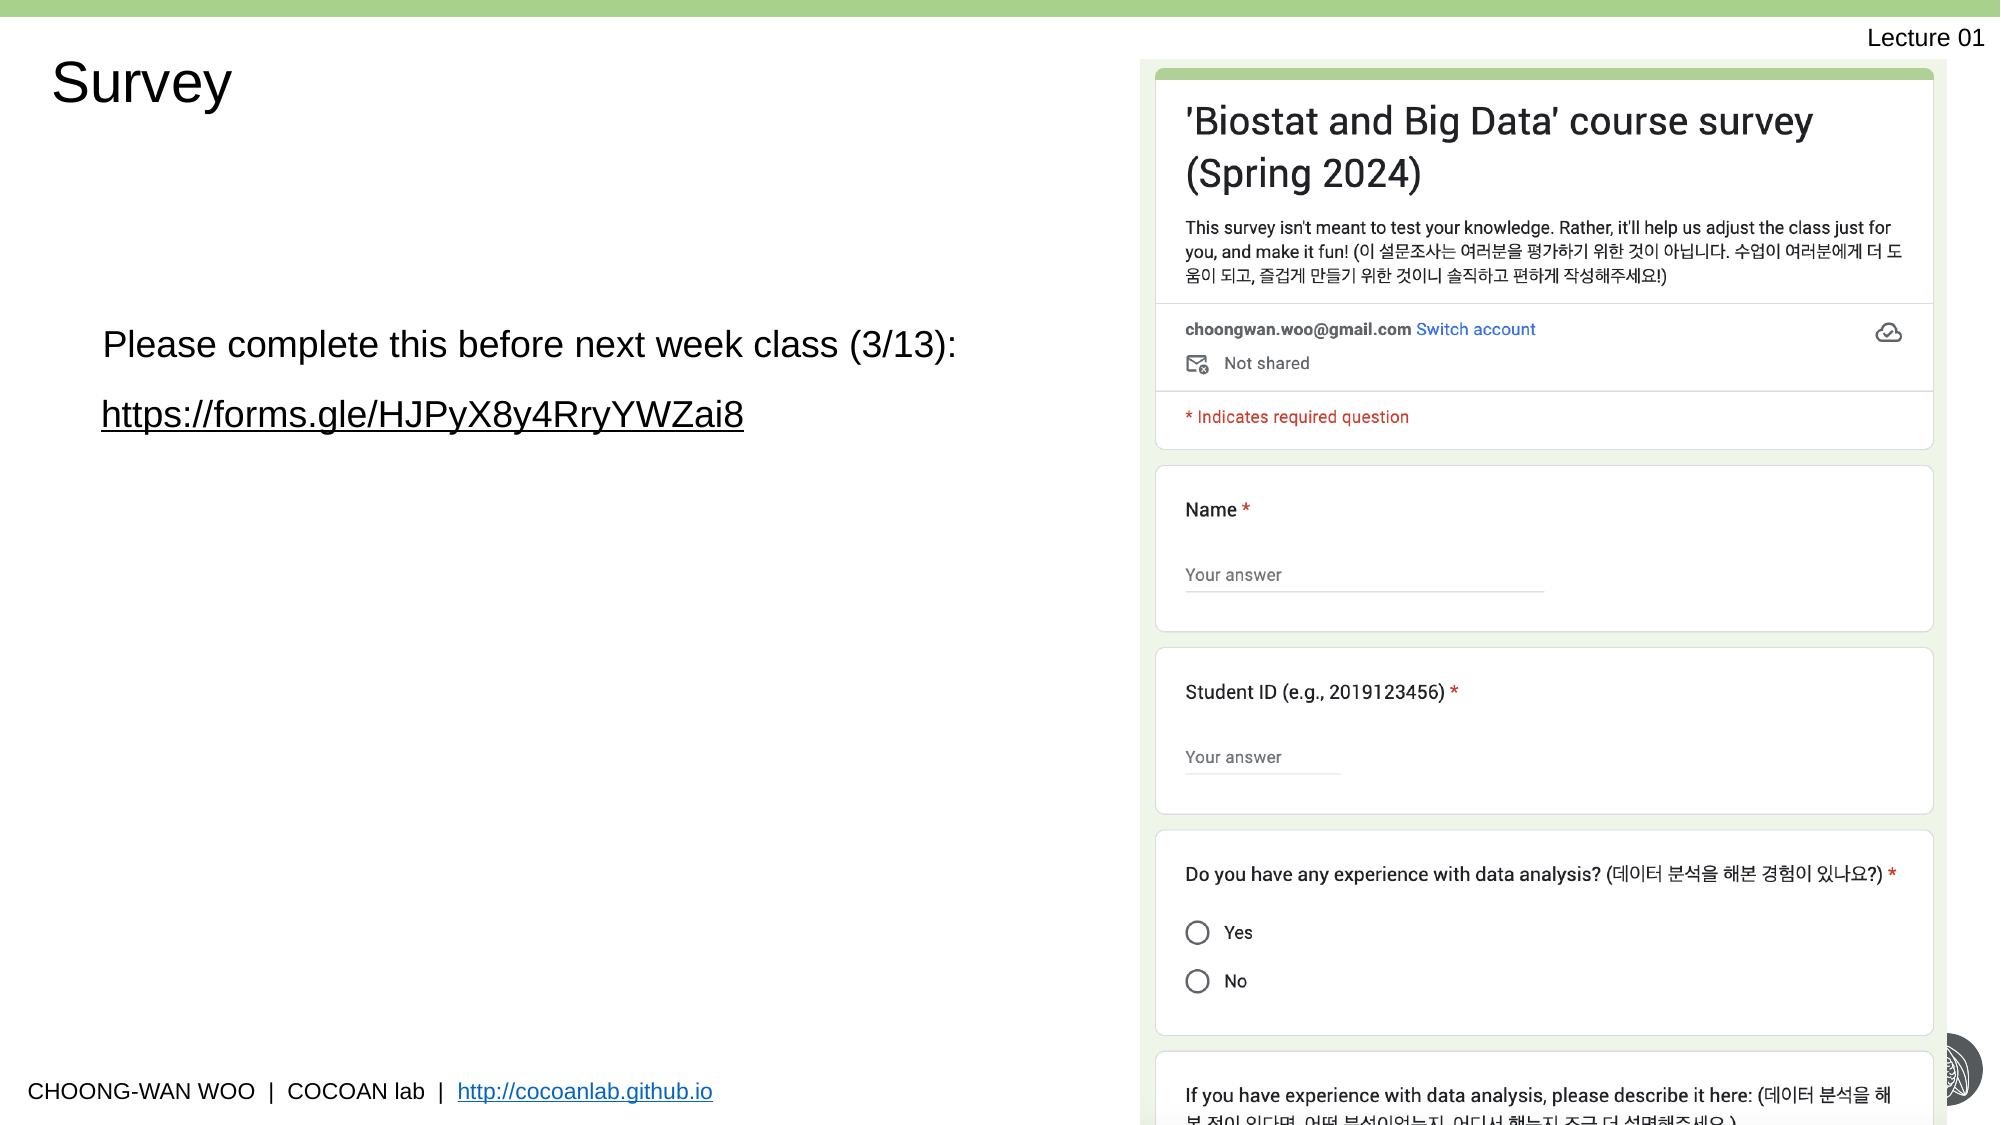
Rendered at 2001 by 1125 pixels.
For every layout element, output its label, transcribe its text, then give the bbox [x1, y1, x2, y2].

text_box Please complete this before next week class (3/13): [87, 312, 973, 372]
text_box CHOONG-WAN WOO | COCOAN lab | http://cocoanlab.github.io [12, 1069, 729, 1112]
picture [1140, 59, 1947, 1125]
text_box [1947, 1014, 1983, 1125]
text_box [0, 0, 2000, 18]
text_box Lecture 01 [1623, 13, 2000, 59]
text_box Survey [36, 36, 265, 122]
text_box https://forms.gle/HJPyX8y4RryYWZai8 [86, 382, 771, 443]
